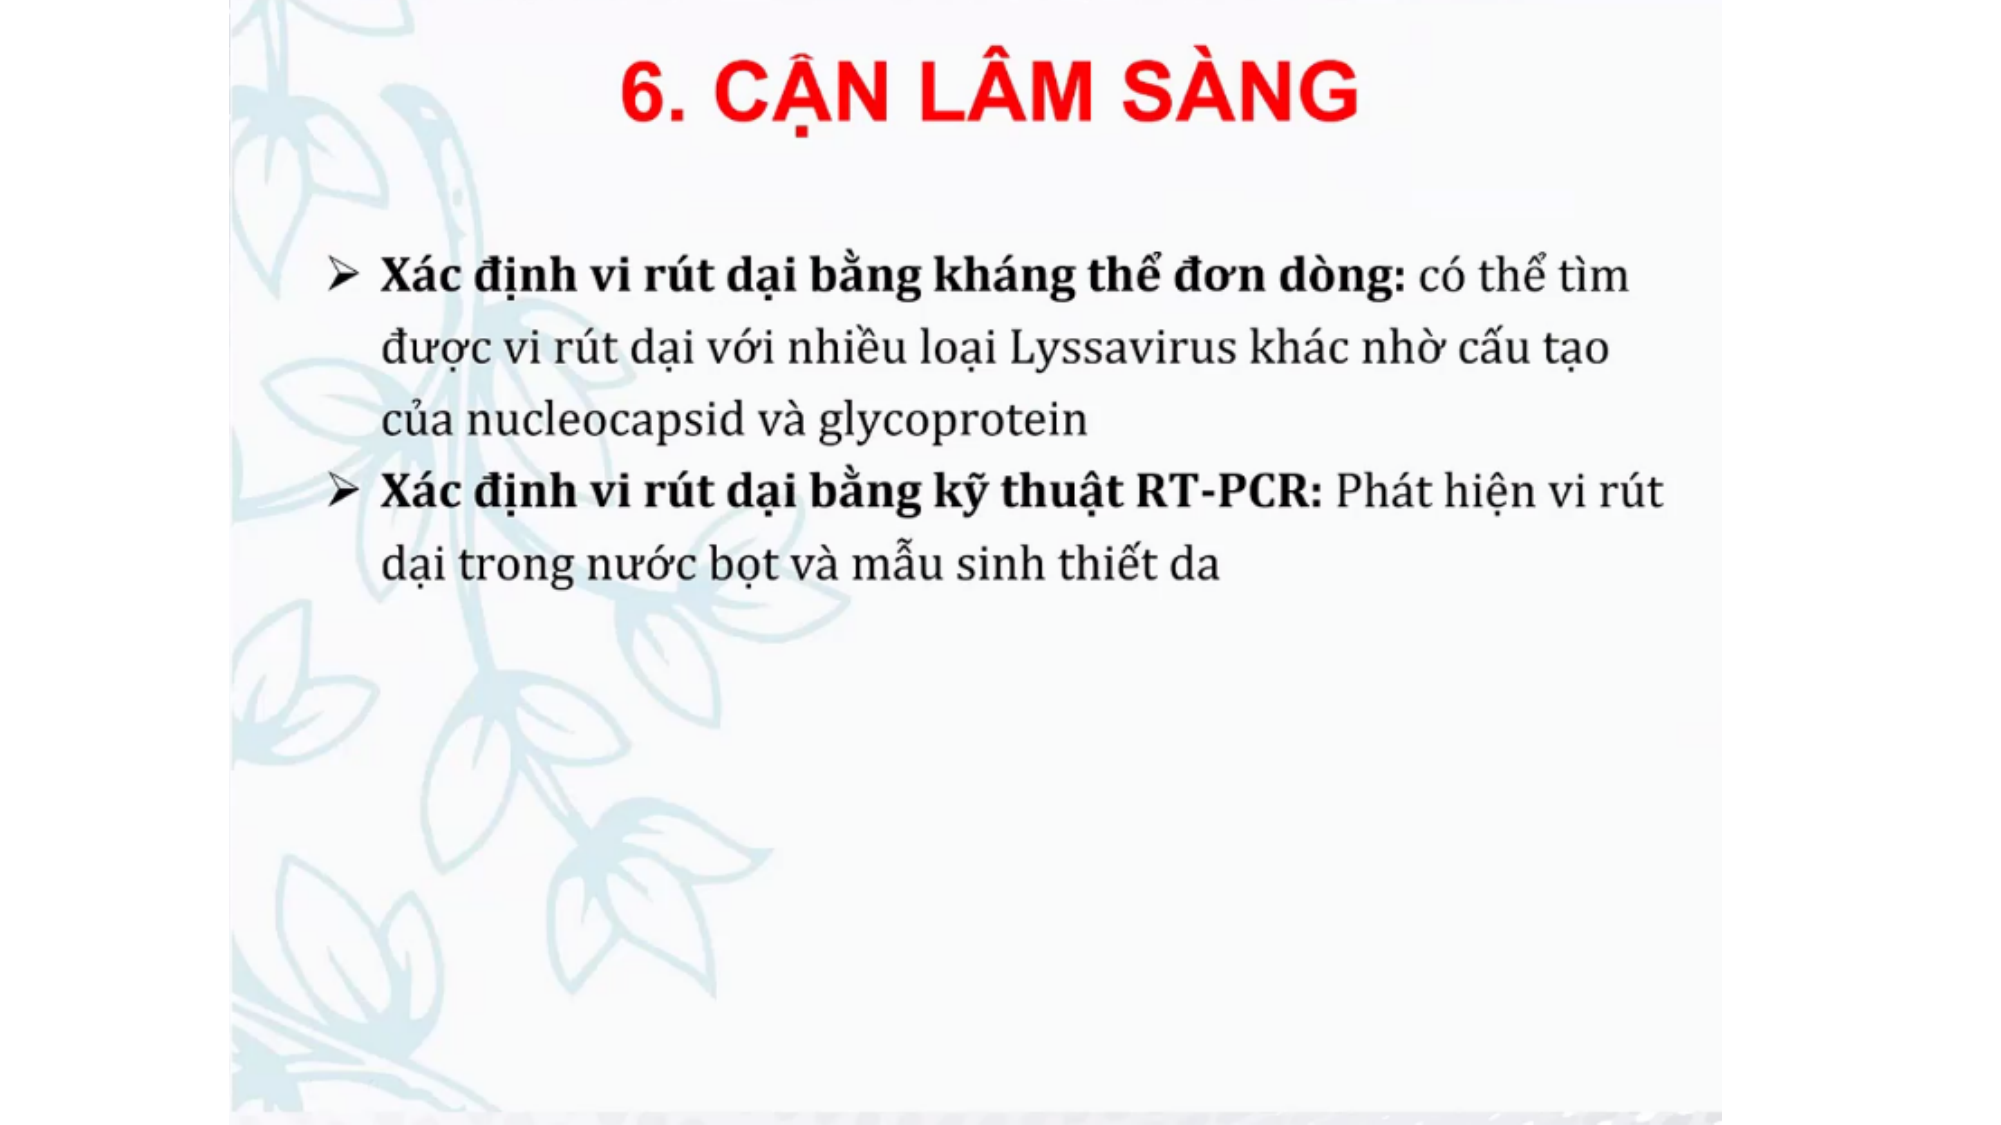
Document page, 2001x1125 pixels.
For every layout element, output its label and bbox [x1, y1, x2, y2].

picture [229, 0, 1722, 1125]
